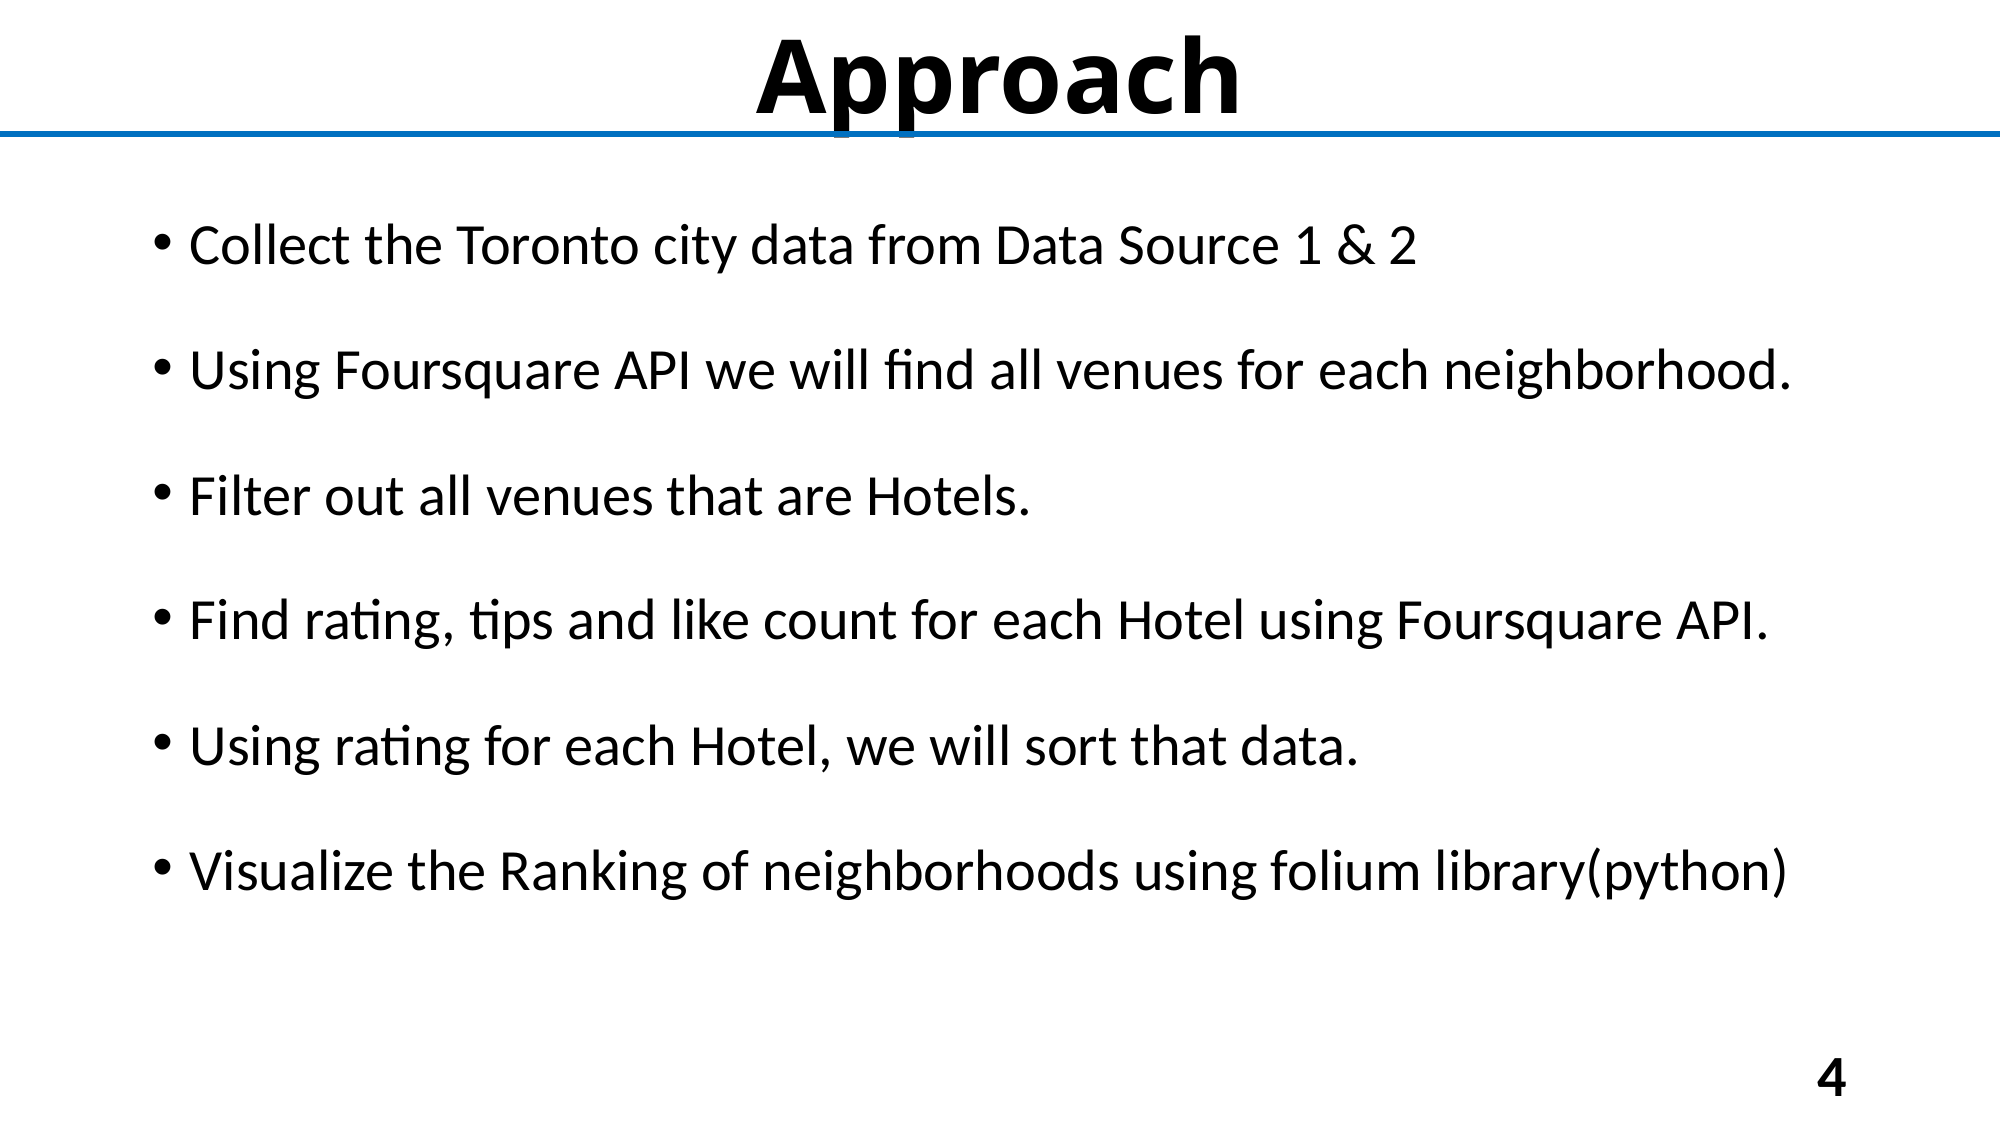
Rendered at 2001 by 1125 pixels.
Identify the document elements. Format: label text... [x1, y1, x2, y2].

title Approach [137, 26, 1863, 131]
list Collect the Toronto city data from Data Source 1 & 2 Using Foursquare API we will find all venues for each neighborhood. Filter out all venues that are Hotels. Find rating, tips and like count for each Hotel using Foursquare API. Using rating for each Hotel, we will sort that data. Visualize the Ranking of neighborhoods using folium library(python) [137, 164, 1863, 1099]
slide_number 4 [1787, 1042, 1863, 1103]
